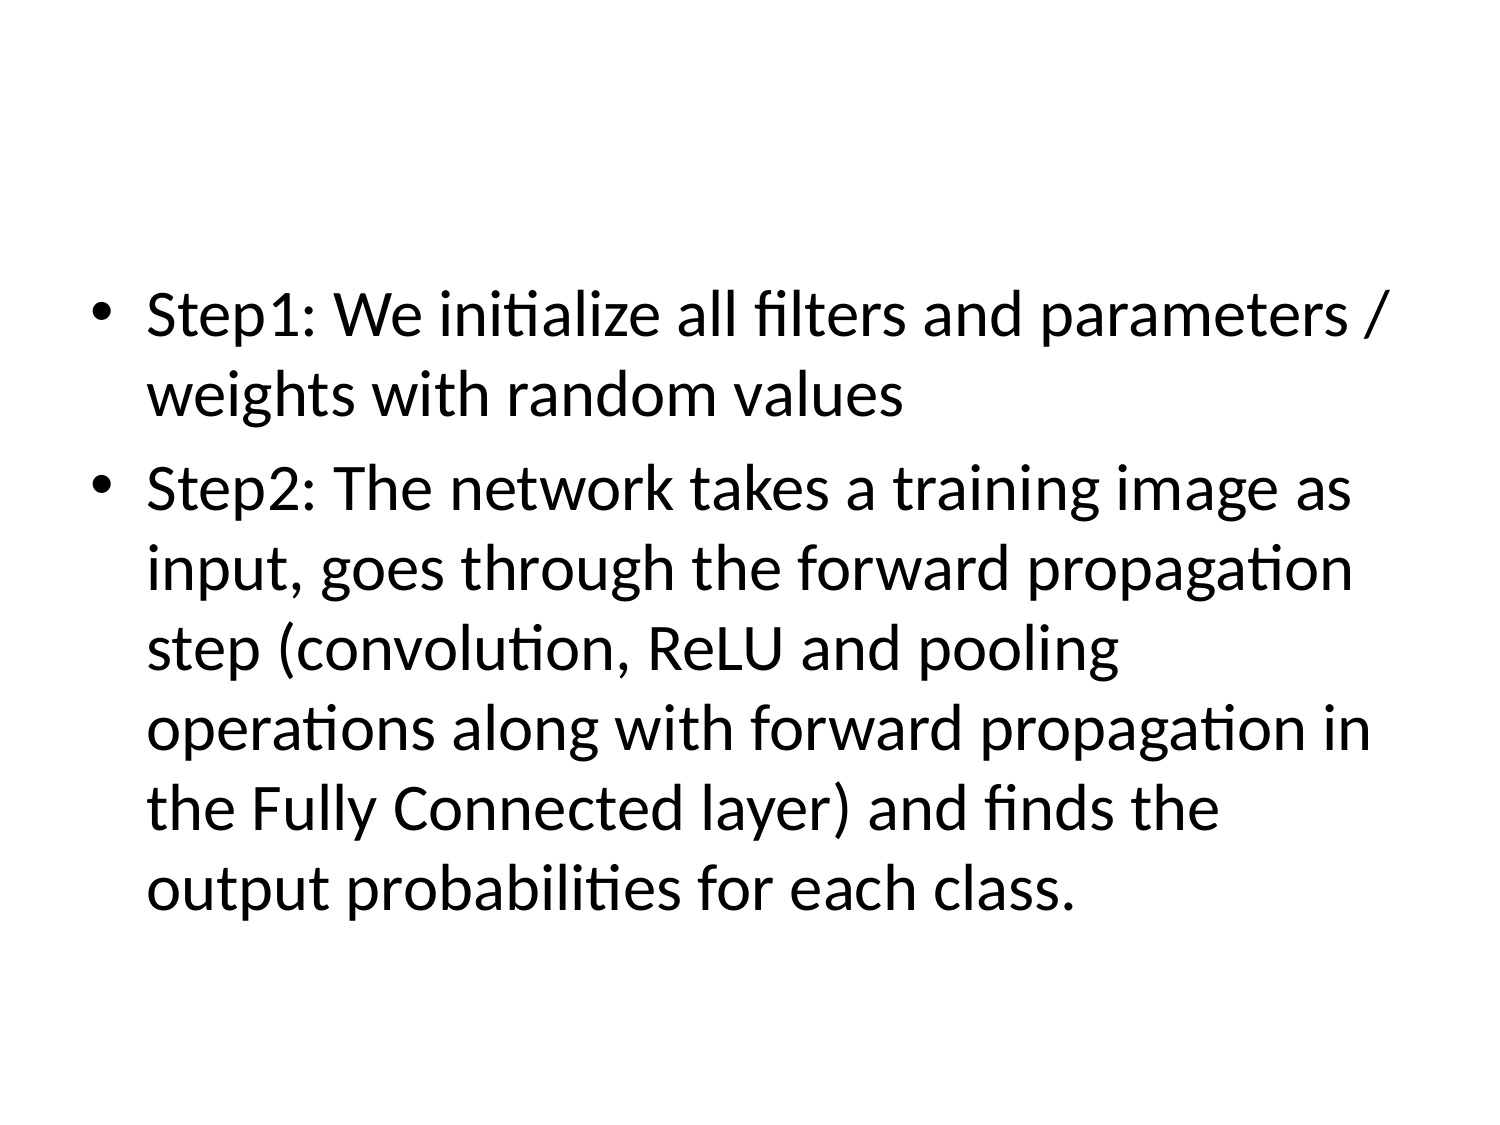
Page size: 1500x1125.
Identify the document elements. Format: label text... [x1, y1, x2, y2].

list Step1: We initialize all filters and parameters / weights with random values Step2: The network takes a training image as input, goes through the forward propagation step (convolution, ReLU and pooling operations along with forward propagation in the Fully Connected layer) and finds the output probabilities for each class. [75, 262, 1425, 1005]
